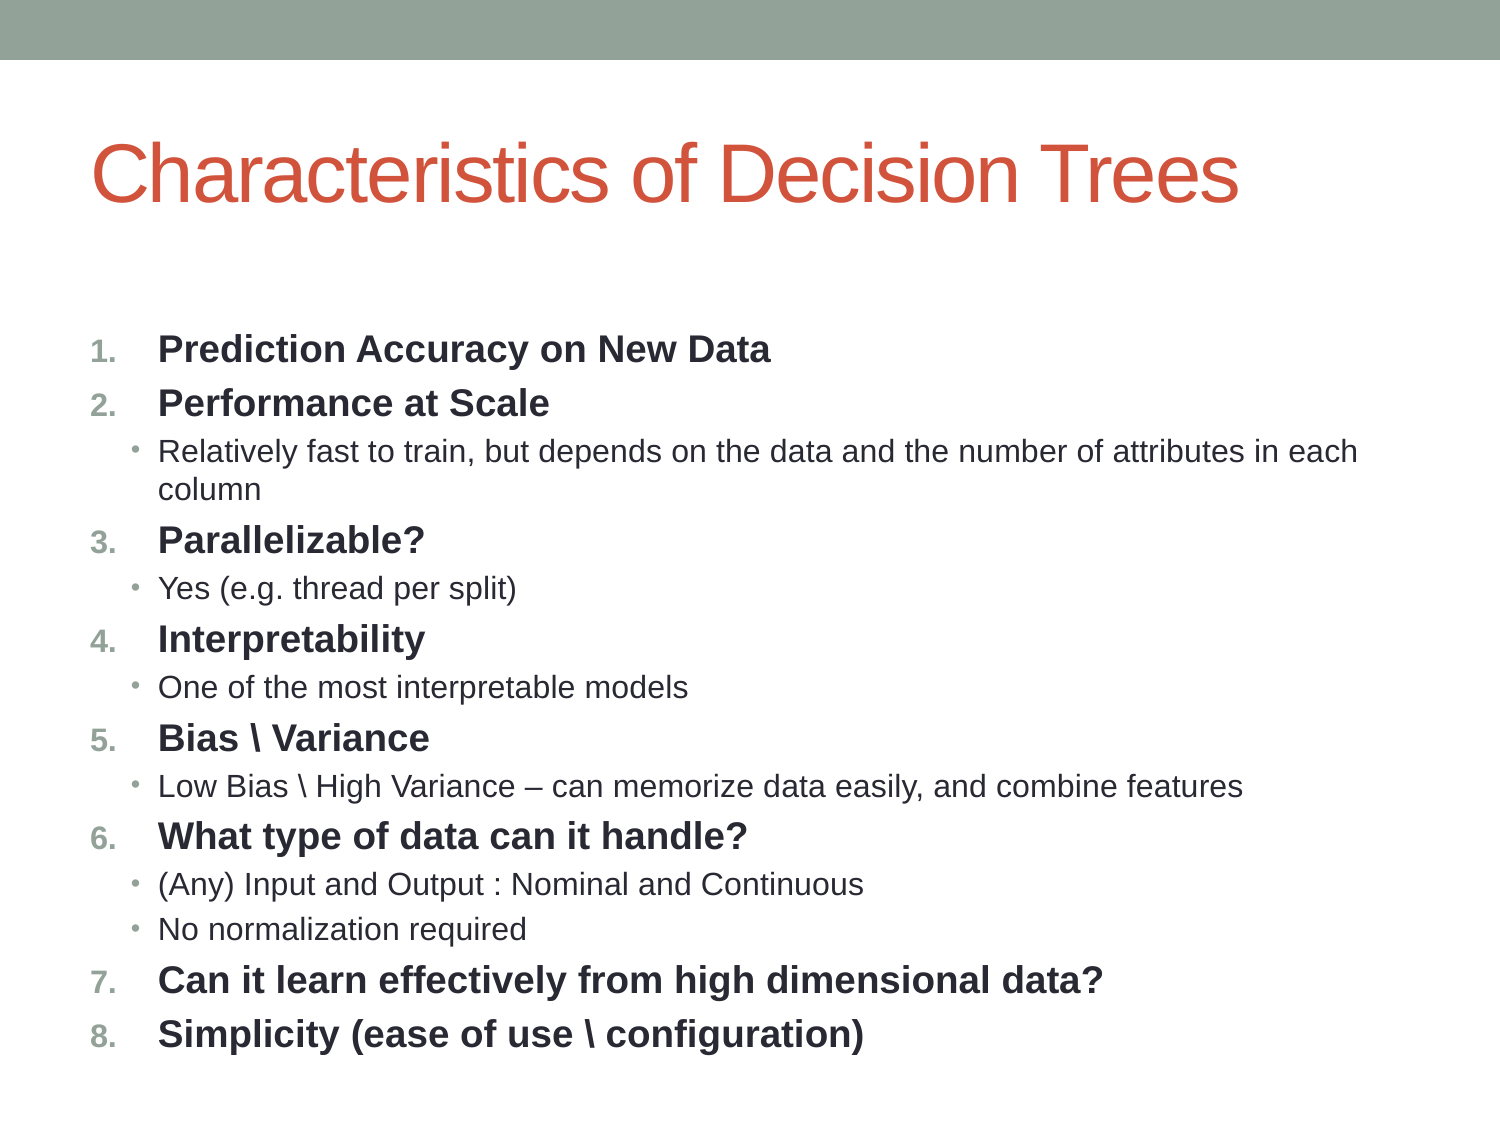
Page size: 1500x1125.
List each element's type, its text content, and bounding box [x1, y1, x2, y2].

list Prediction Accuracy on New Data Performance at Scale Relatively fast to train, but depends on the data and the number of attributes in each column Parallelizable? Yes (e.g. thread per split) Interpretability One of the most interpretable models Bias \ Variance Low Bias \ High Variance – can memorize data easily, and combine features What type of data can it handle? (Any) Input and Output : Nominal and Continuous No normalization required Can it learn effectively from high dimensional data? Simplicity (ease of use \ configuration) [75, 262, 1425, 1063]
title Characteristics of Decision Trees [75, 87, 1425, 250]
